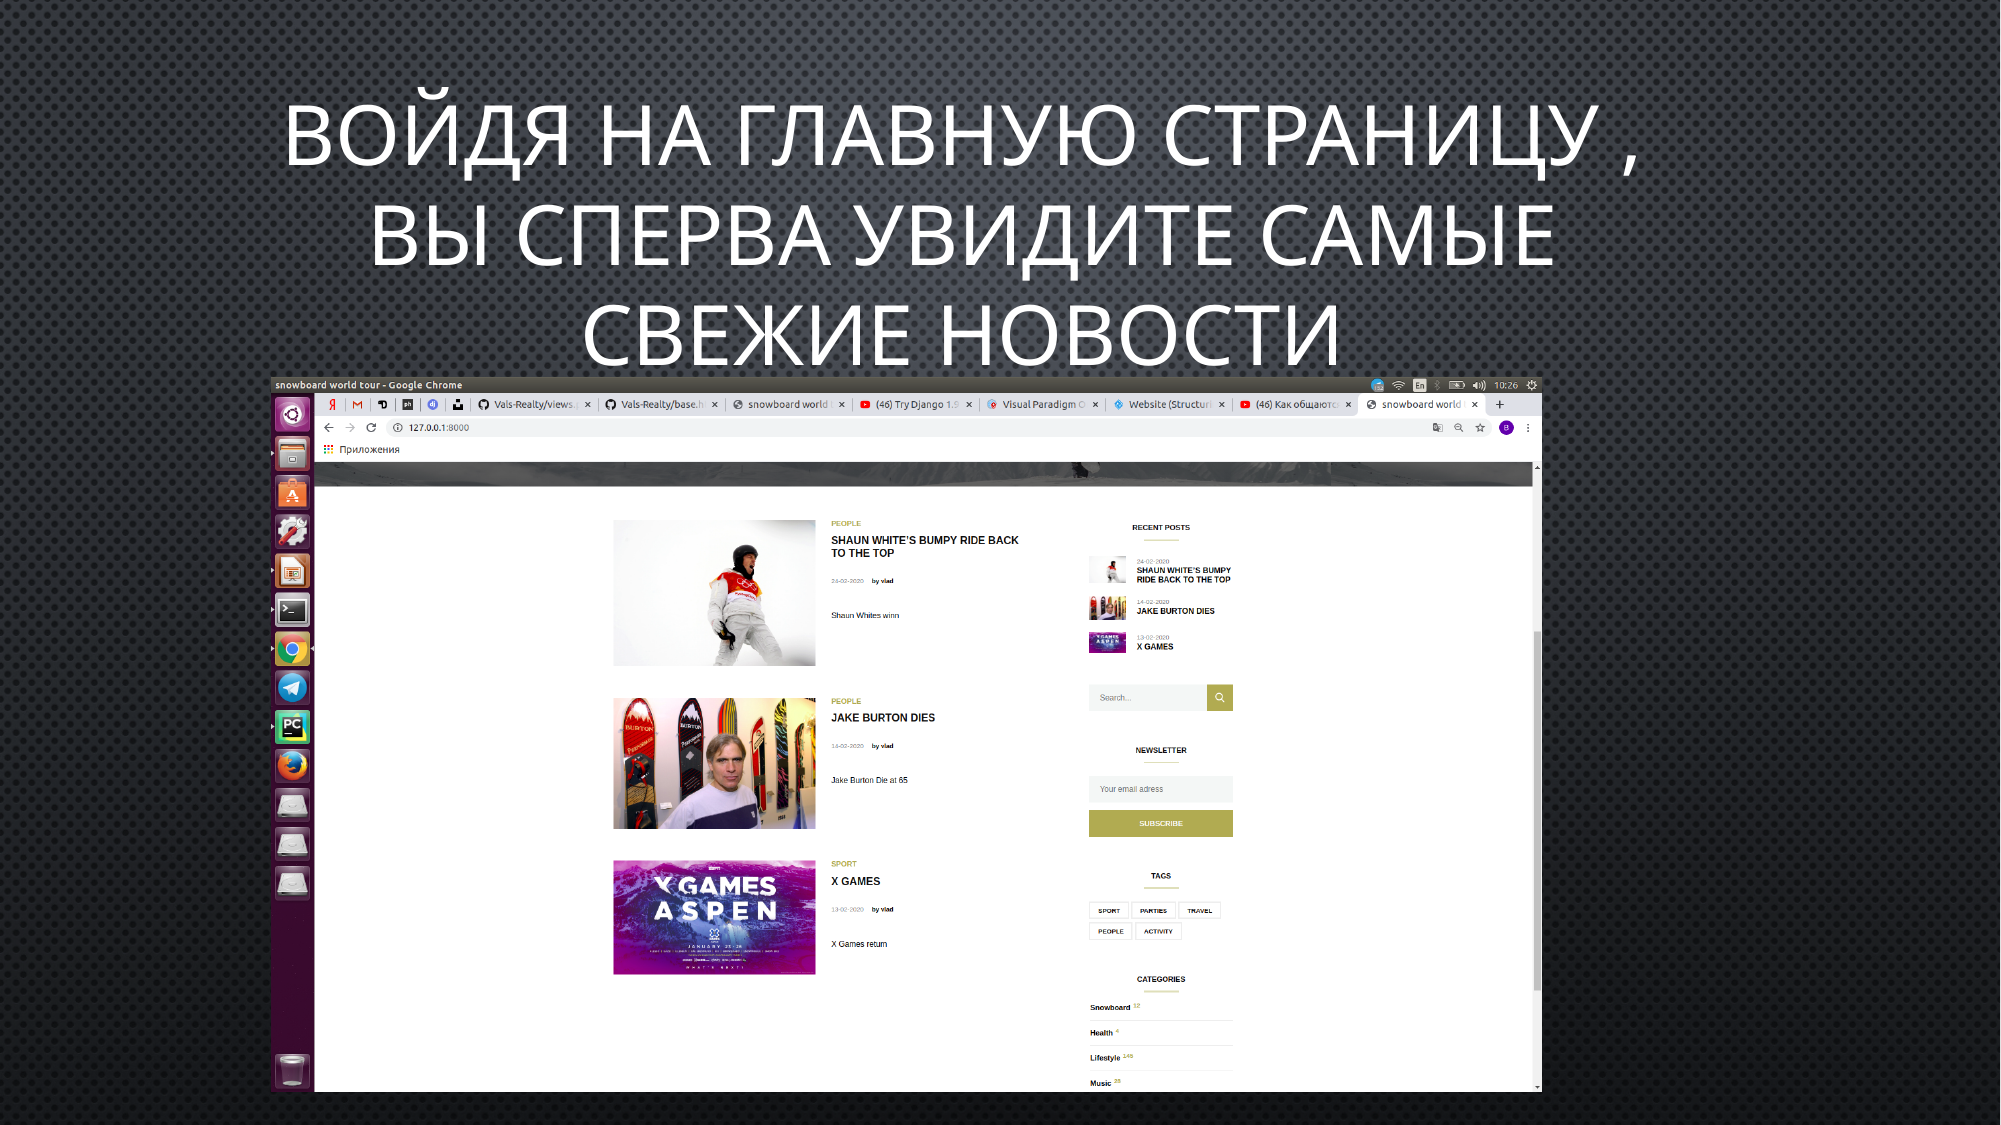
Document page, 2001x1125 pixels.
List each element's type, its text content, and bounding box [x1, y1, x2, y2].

text_box Войдя на главную страницу , вы сперва увидите самые свежие новости [200, 11, 1725, 390]
picture [0, 0, 2001, 1125]
